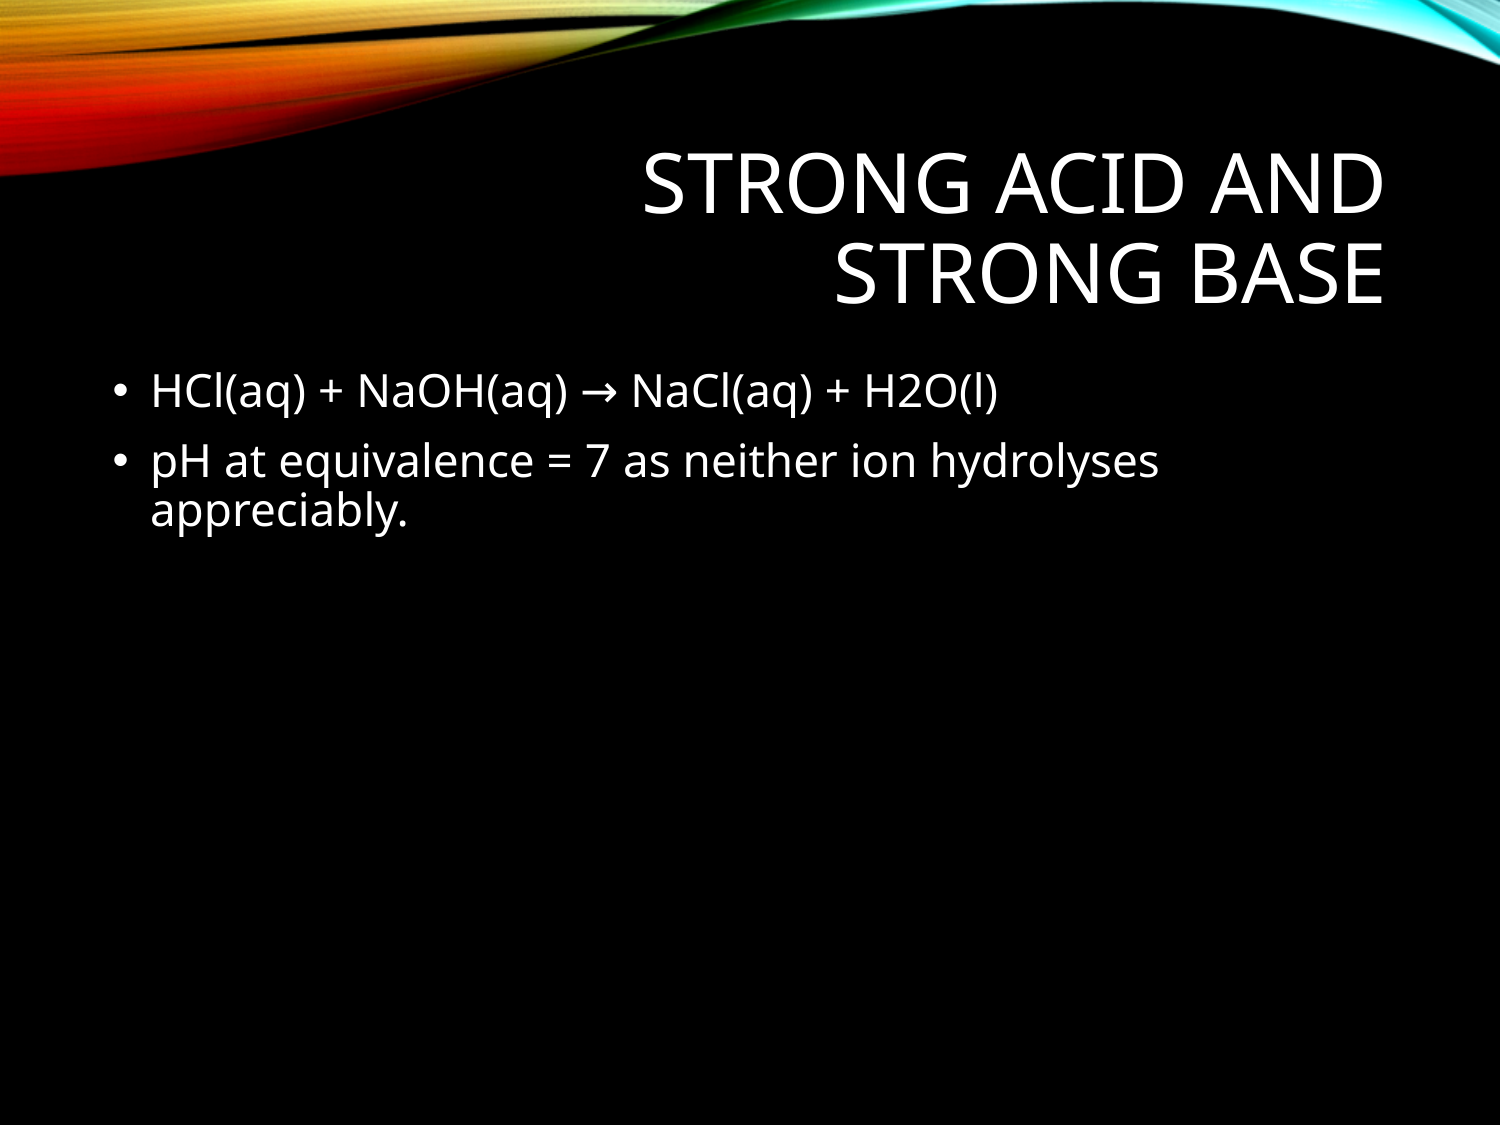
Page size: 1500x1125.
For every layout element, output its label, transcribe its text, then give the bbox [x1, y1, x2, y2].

list HCl(aq) + NaOH(aq) → NaCl(aq) + H2O(l) pH at equivalence = 7 as neither ion hydrolyses appreciably. [97, 360, 1403, 1028]
title Strong acid and strong base [356, 125, 1403, 338]
picture [0, 0, 1500, 178]
